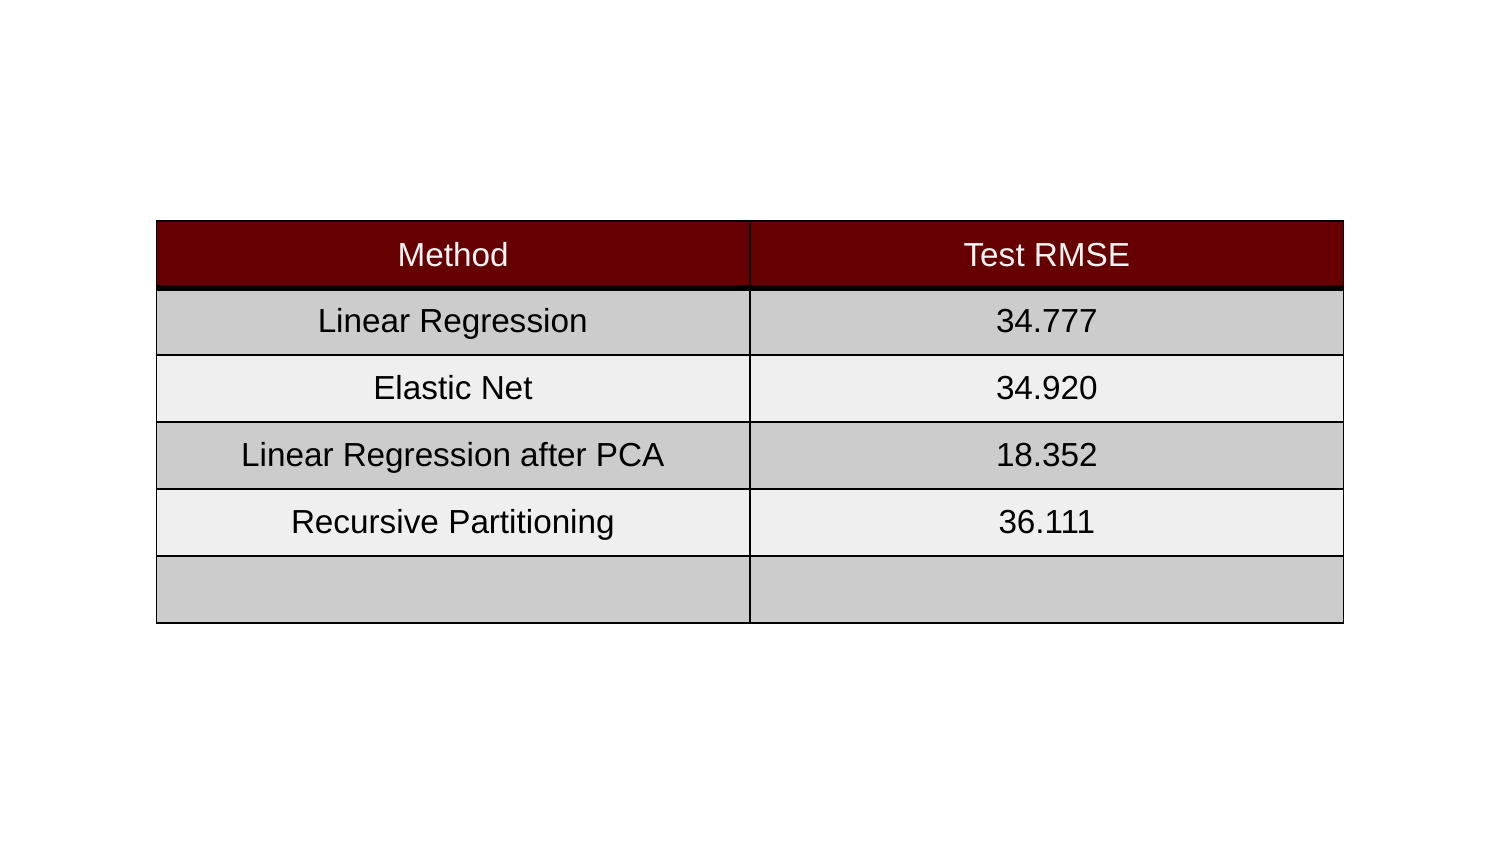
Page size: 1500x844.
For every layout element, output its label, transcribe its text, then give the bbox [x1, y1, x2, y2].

table_cell 34.777 [751, 291, 1343, 354]
table_cell [751, 557, 1343, 622]
table_cell Linear Regression after PCA [157, 423, 749, 488]
table_header Method [157, 222, 749, 285]
table_cell Recursive Partitioning [157, 490, 749, 555]
table_cell 36.111 [751, 490, 1343, 555]
table_cell 34.920 [751, 356, 1343, 421]
table_cell Linear Regression [157, 291, 749, 354]
table_cell [157, 557, 749, 622]
table_header Test RMSE [751, 222, 1343, 285]
table_cell Elastic Net [157, 356, 749, 421]
table_cell 18.352 [751, 423, 1343, 488]
